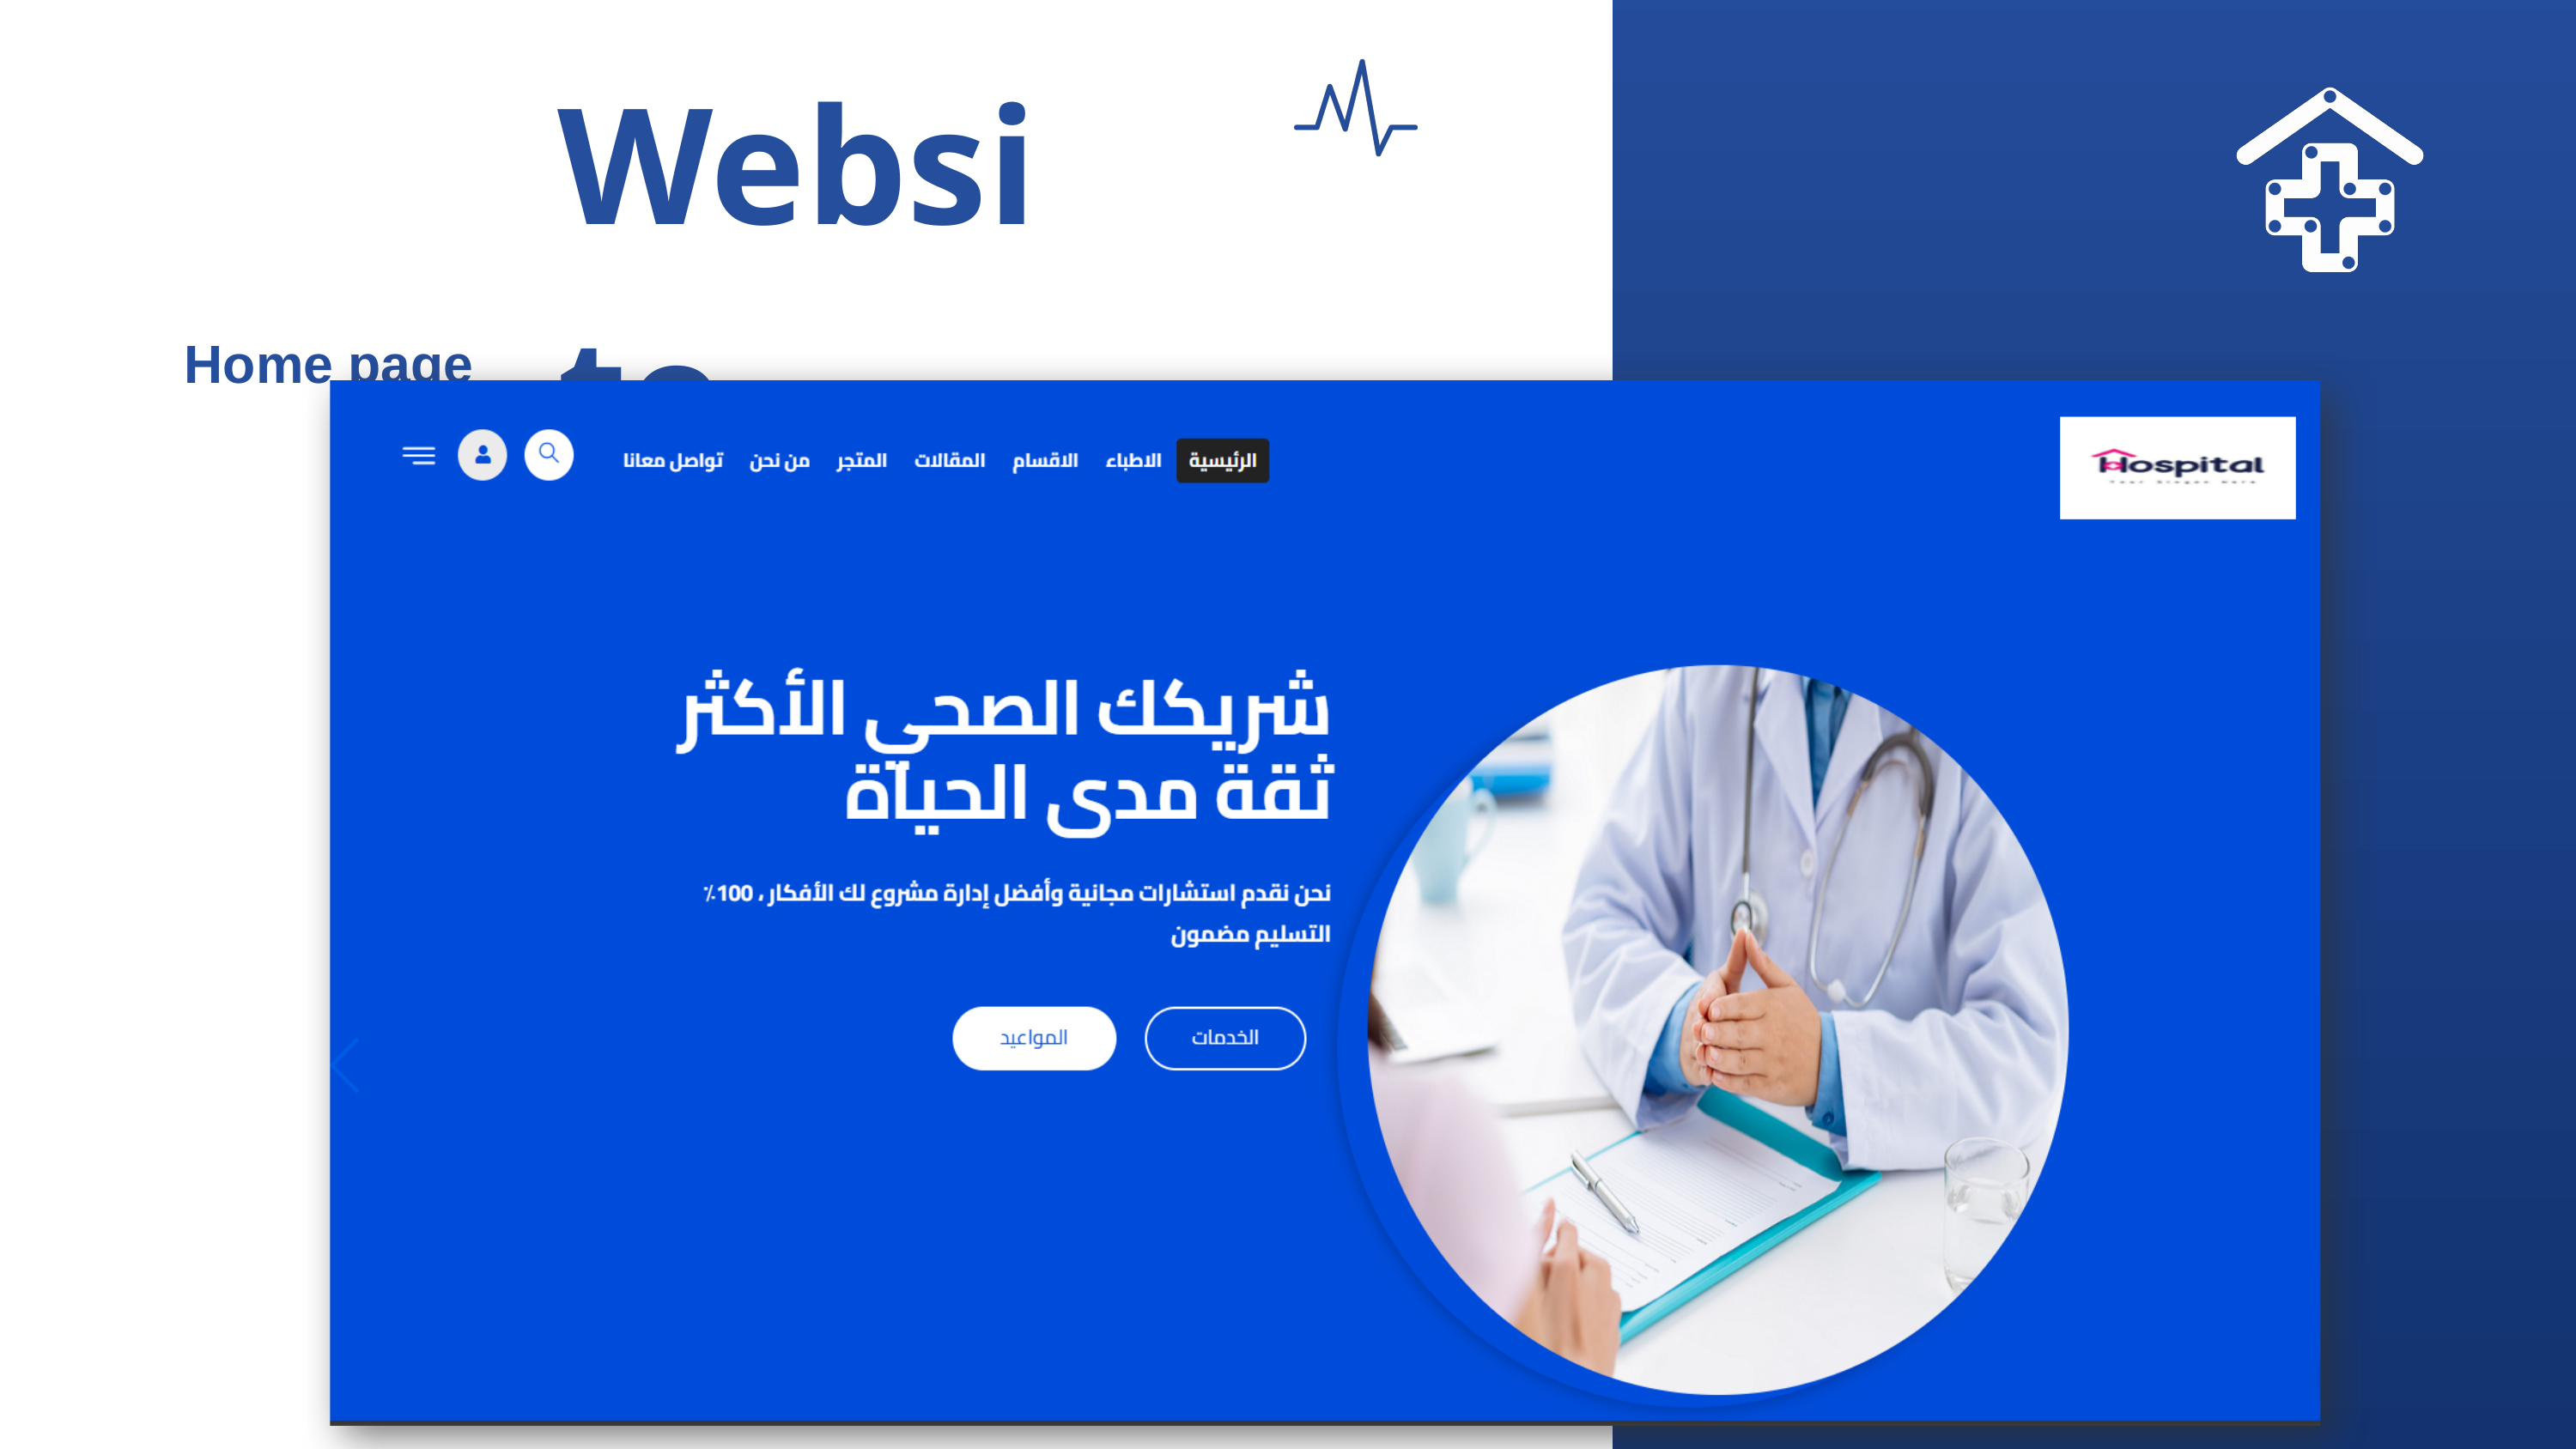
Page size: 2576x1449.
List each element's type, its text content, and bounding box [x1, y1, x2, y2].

text_box [1292, 58, 1419, 157]
picture [330, 380, 2321, 1426]
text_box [1612, 0, 2576, 1449]
text_box Website [545, 20, 1108, 363]
text_box Home page [172, 156, 637, 400]
